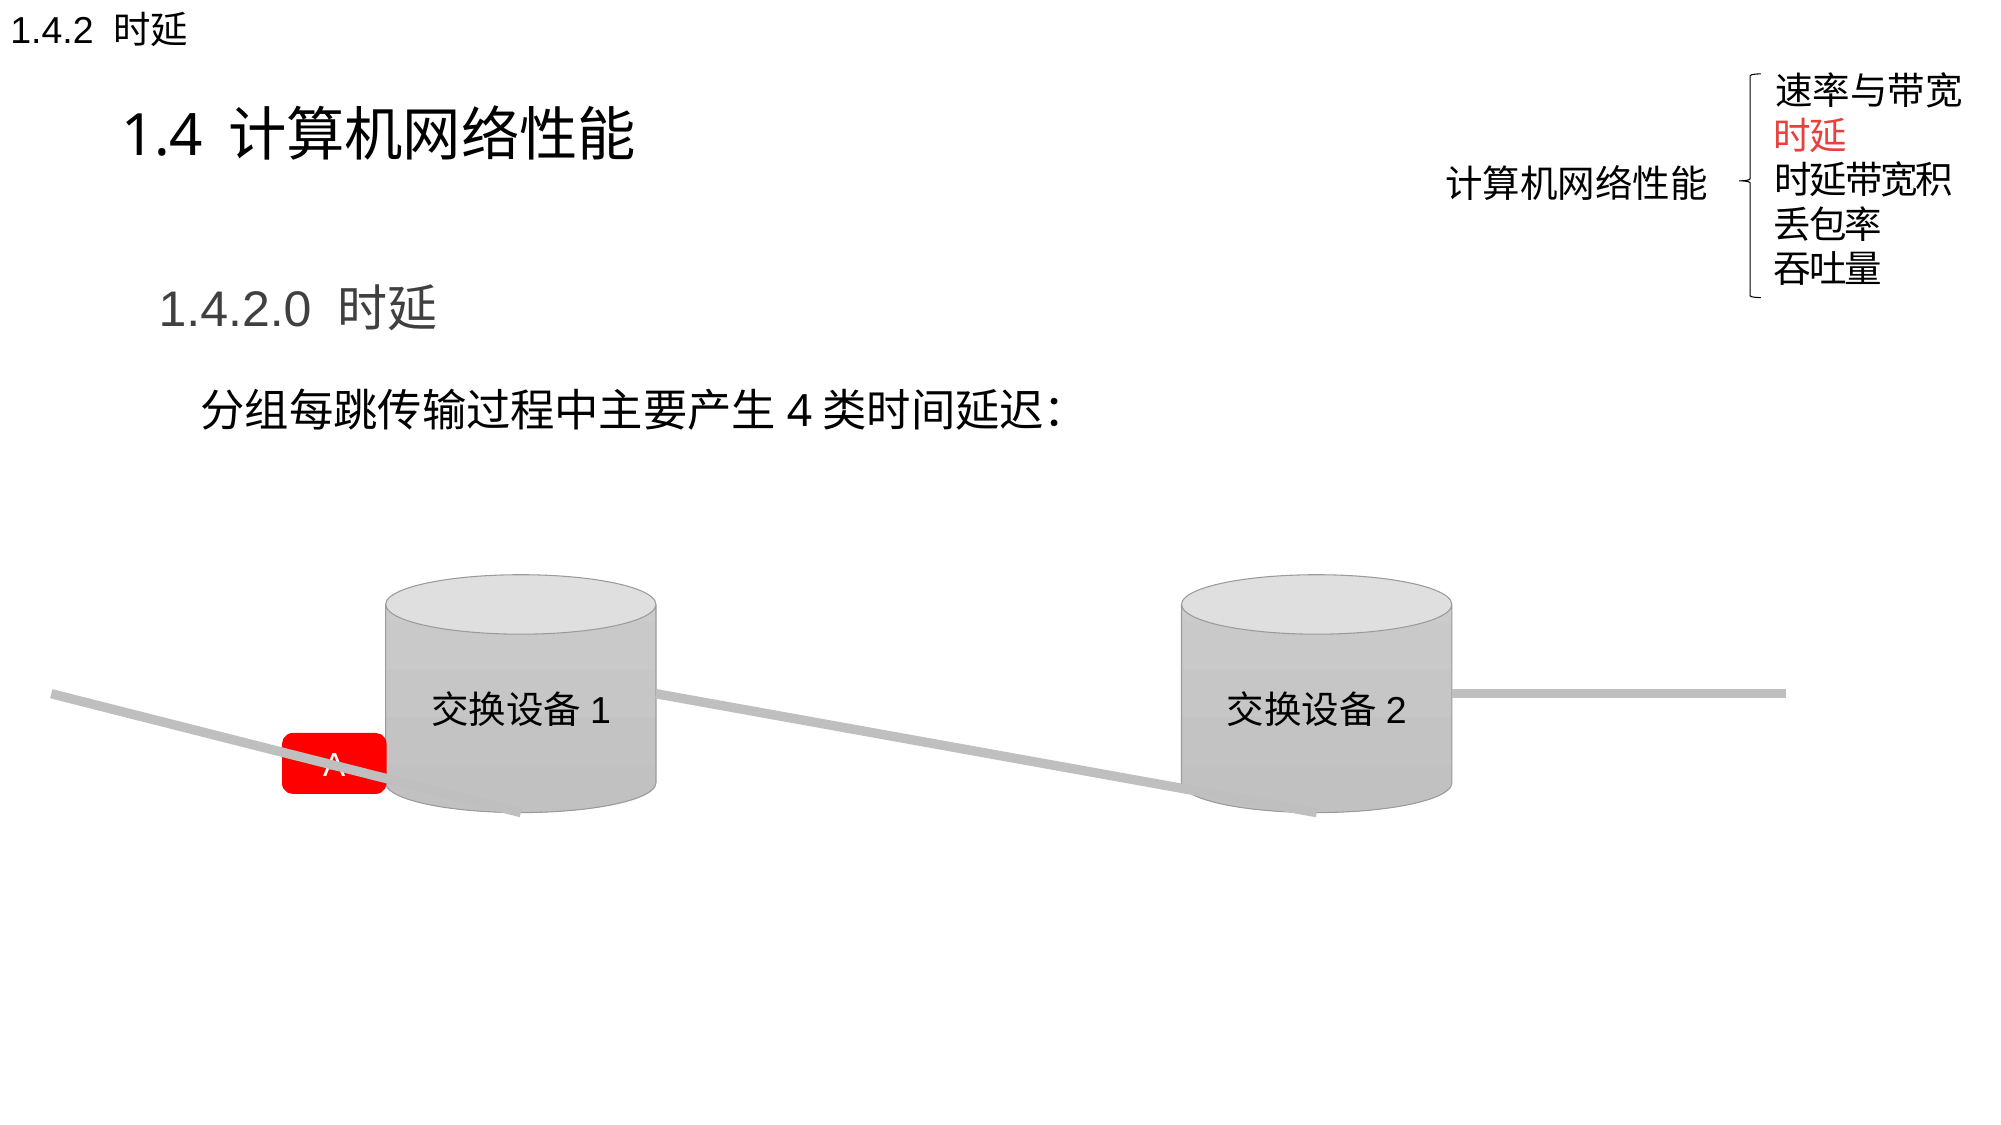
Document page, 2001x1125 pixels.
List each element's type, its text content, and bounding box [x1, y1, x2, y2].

text_box 在以下计算机网络性能指标中，（A）是指网络单位时间内传送的数据量。 A:速率 B:带宽 C:时延 D:吞吐量 [1183, 576, 1451, 633]
text_box 分组每跳传输过程中主要产生4类时间延迟： [186, 350, 1827, 443]
text_box 1.4 计算机网络性能 [106, 46, 783, 238]
text_box 交换设备2 [1180, 574, 1453, 814]
text_box A [282, 758, 387, 794]
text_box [1430, 71, 1979, 299]
text_box 1.4.2 时延 [0, 0, 203, 58]
text_box 1.4.2.0 时延 [106, 238, 1832, 953]
text_box A [282, 732, 387, 773]
table_cell bit/s、B/s [387, 576, 655, 633]
text_box 交换设备1 [385, 574, 657, 814]
